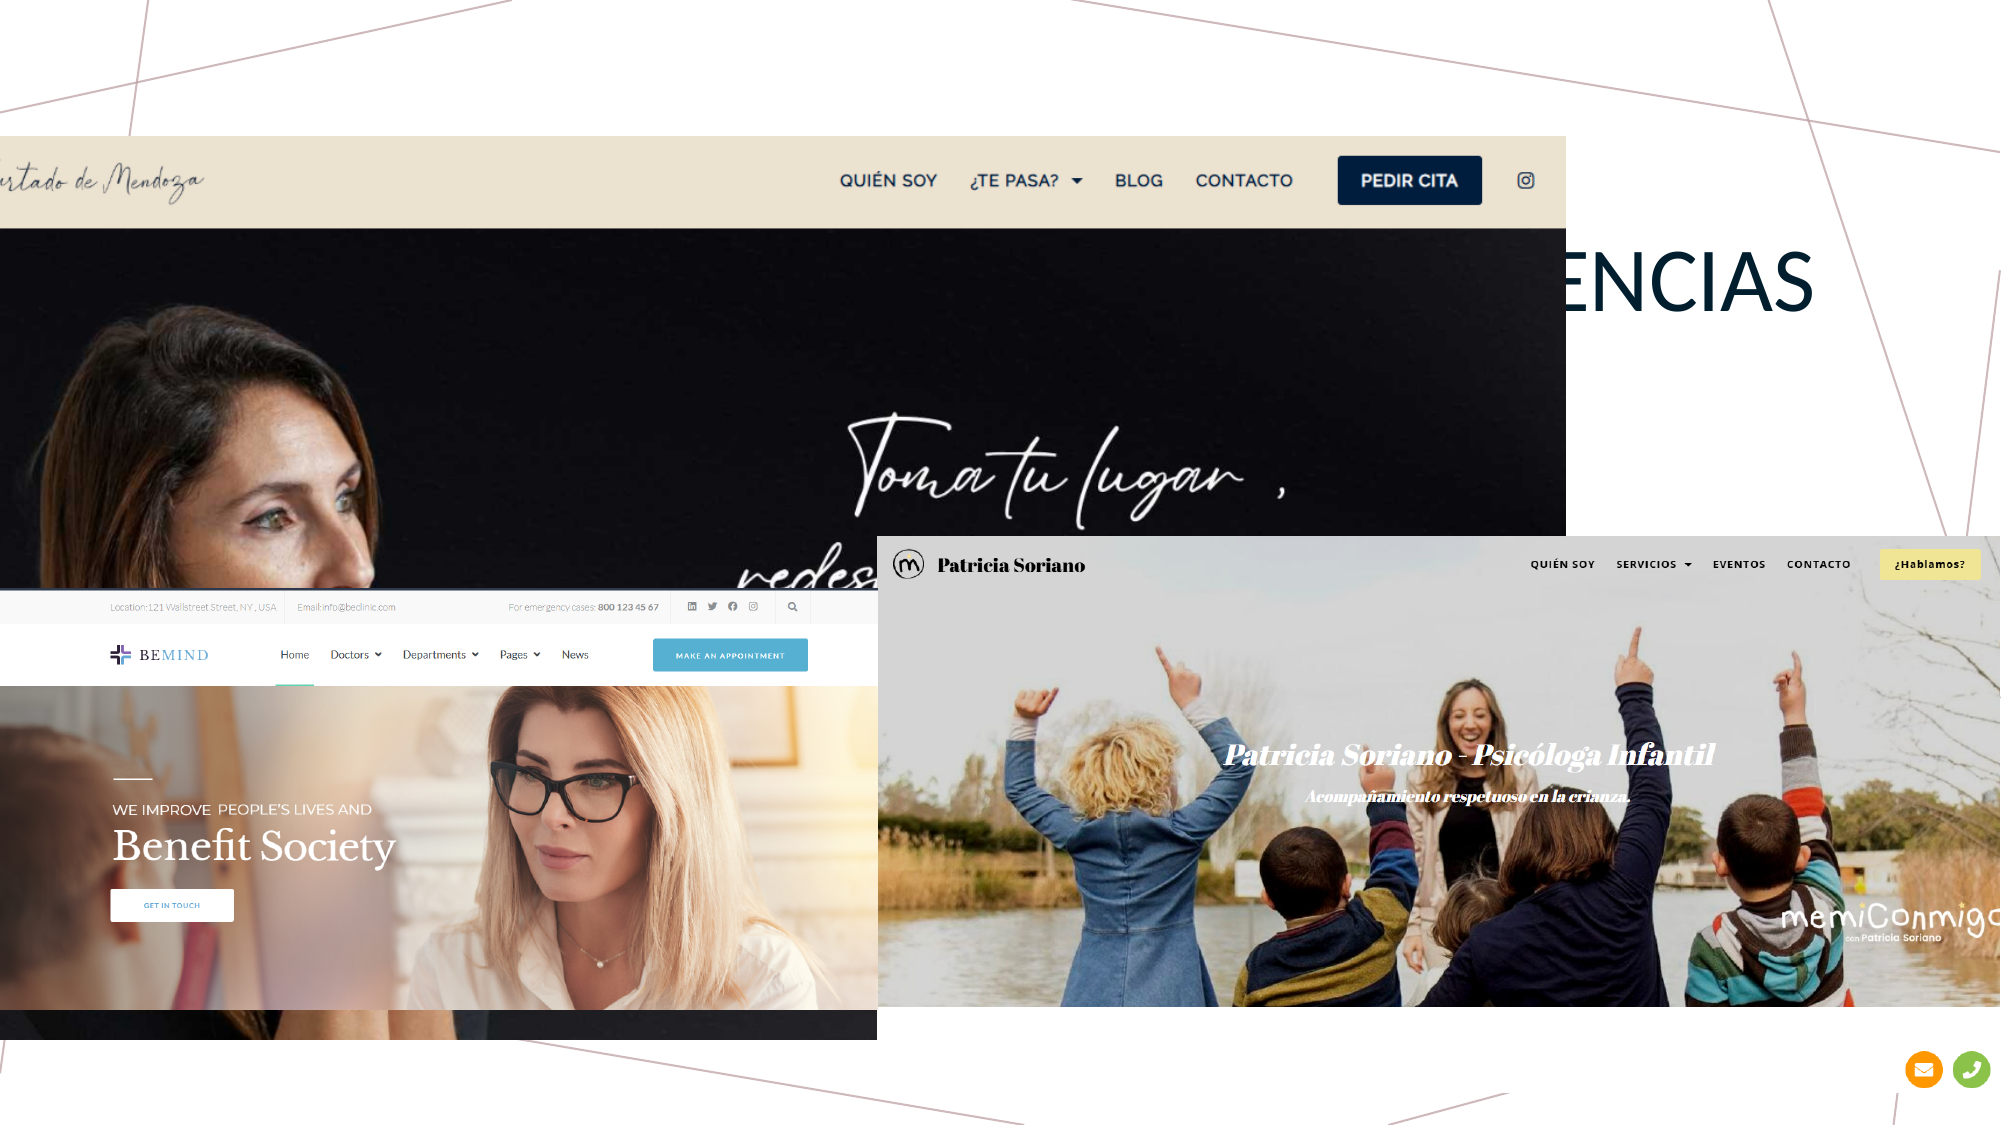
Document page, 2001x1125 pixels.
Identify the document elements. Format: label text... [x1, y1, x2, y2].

picture [0, 136, 2000, 1094]
title REFERENCIAs [1566, 168, 1961, 395]
